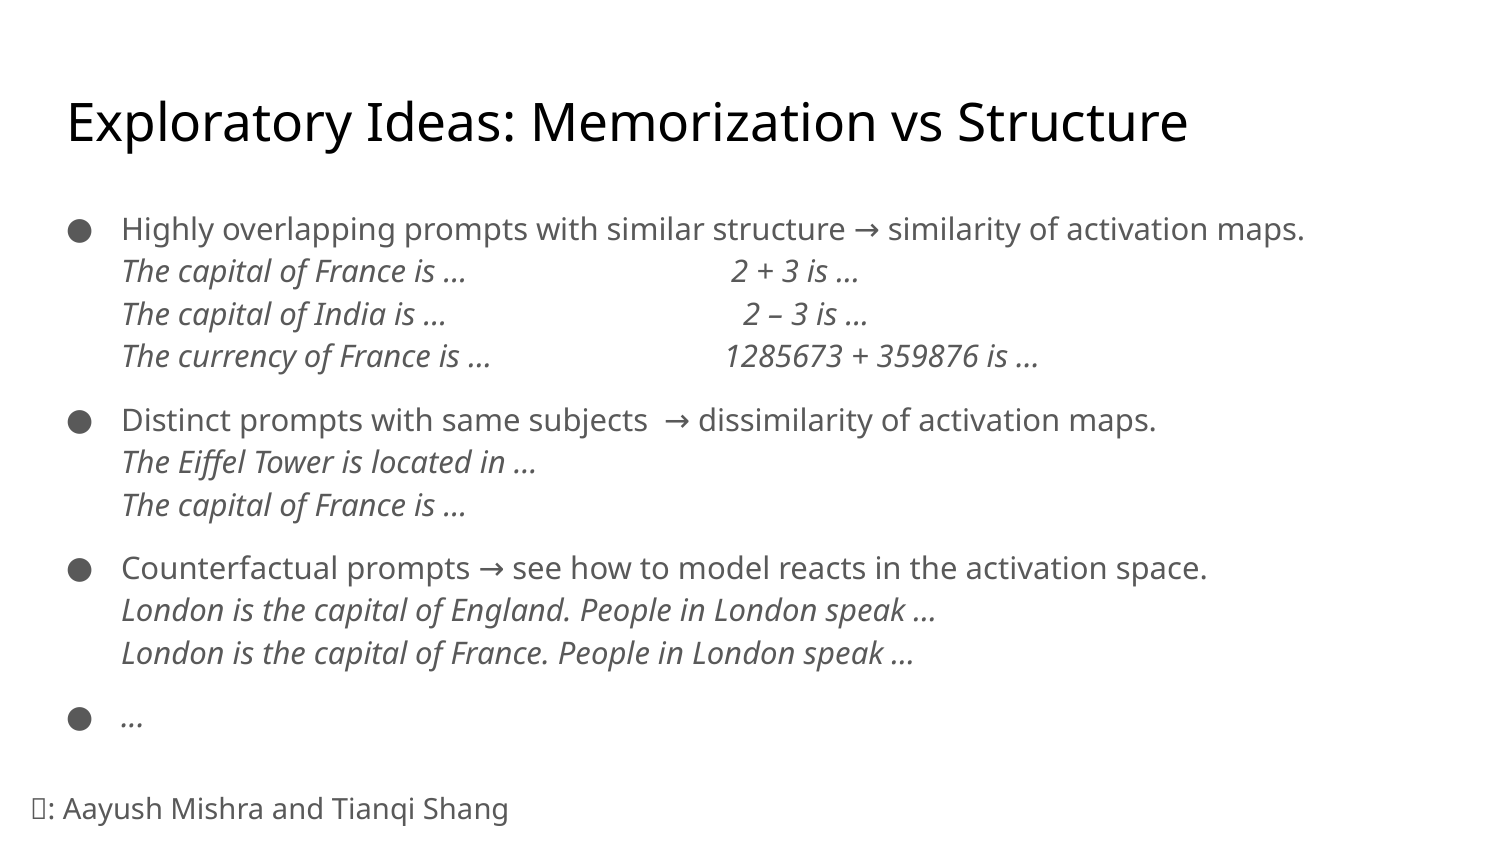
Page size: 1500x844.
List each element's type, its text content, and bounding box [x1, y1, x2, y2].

list 🔭: Aayush Mishra and Tianqi Shang [15, 770, 533, 844]
list Highly overlapping prompts with similar structure → similarity of activation maps. The capital of France is … 2 + 3 is ... The capital of India is … 2 – 3 is ... The currency of France is … 1285673 + 359876 is ... Distinct prompts with same subjects → dissimilarity of activation maps. The Eiffel Tower is located in … The capital of France is … Counterfactual prompts → see how to model reacts in the activation space. London is the capital of England. People in London speak … London is the capital of France. People in London speak … ... [51, 189, 1449, 750]
title Exploratory Ideas: Memorization vs Structure [51, 72, 1449, 167]
